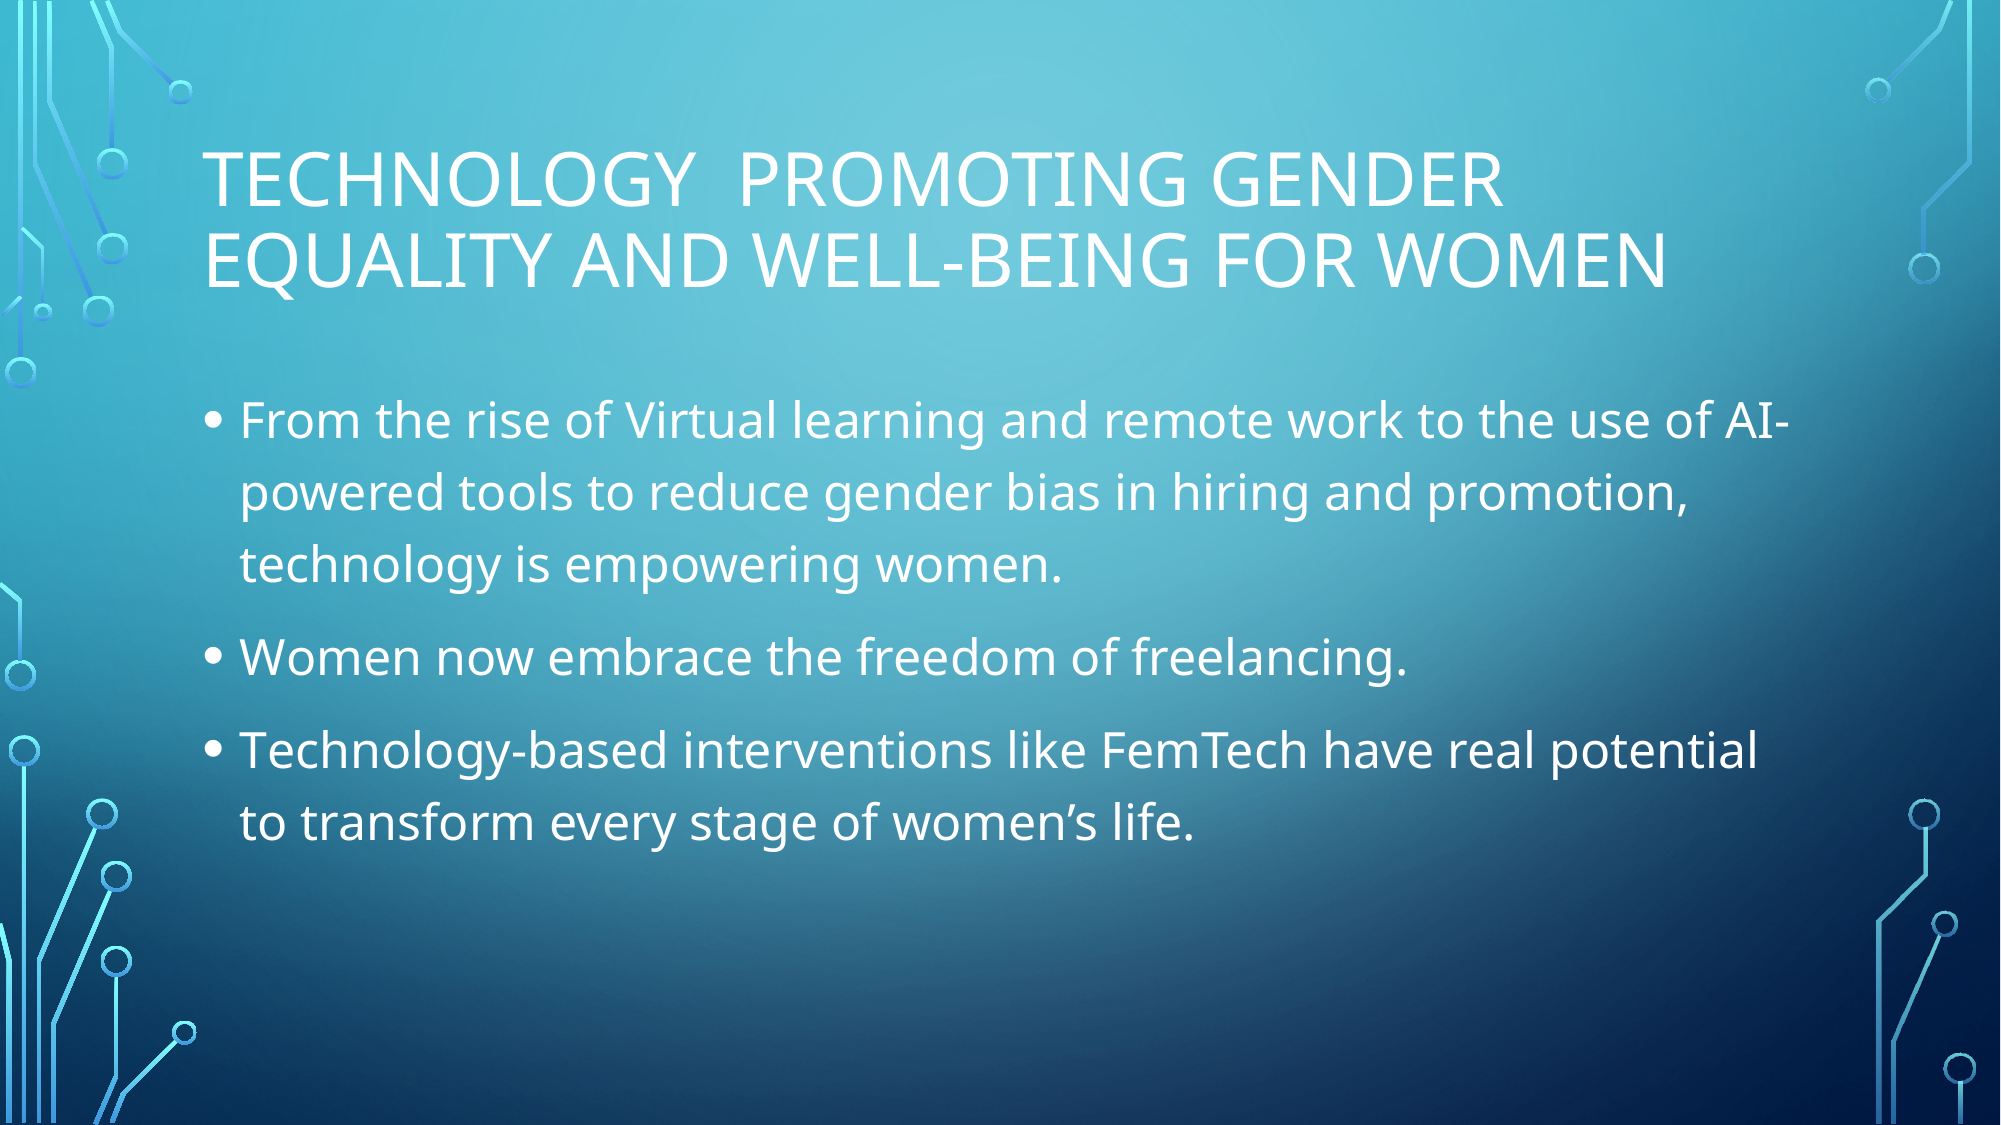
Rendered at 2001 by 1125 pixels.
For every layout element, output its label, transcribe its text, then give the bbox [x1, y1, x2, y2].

list From the rise of Virtual learning and remote work to the use of AI-powered tools to reduce gender bias in hiring and promotion, technology is empowering women. Women now embrace the freedom of freelancing. Technology-based interventions like FemTech have real potential to transform every stage of women’s life. [187, 369, 1813, 950]
title Technology promoting Gender Equality and Well-being for Women [187, 101, 1813, 344]
